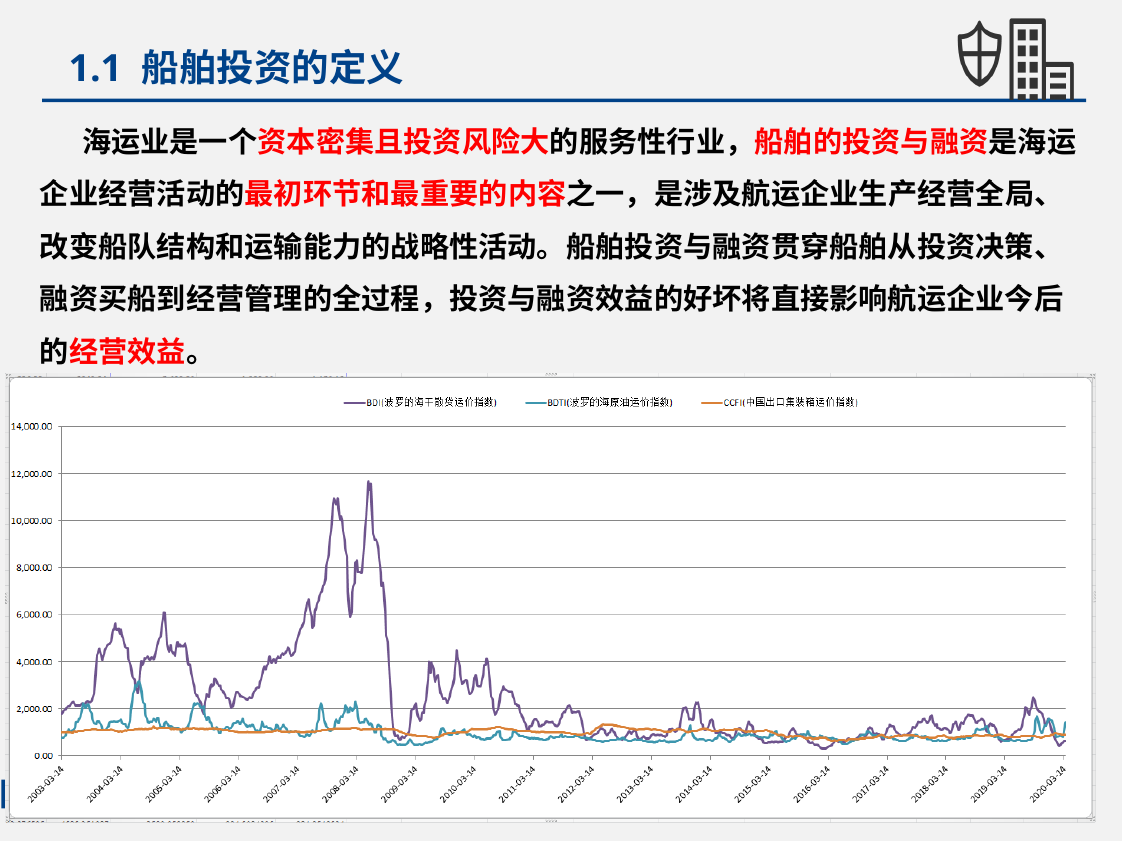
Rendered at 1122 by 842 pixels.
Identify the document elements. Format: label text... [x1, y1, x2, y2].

picture [957, 18, 1074, 98]
text_box 海运业是一个资本密集且投资风险大的服务性行业，船舶的投资与融资是海运企业经营活动的最初环节和最重要的内容之一，是涉及航运企业生产经营全局、改变船队结构和运输能力的战略性活动。船舶投资与融资贯穿船舶从投资决策、融资买船到经营管理的全过程，投资与融资效益的好坏将直接影响航运企业今后的经营效益。 [25, 98, 1106, 376]
text_box 1.1 船舶投资的定义 [60, 39, 422, 94]
picture [5, 373, 1096, 823]
